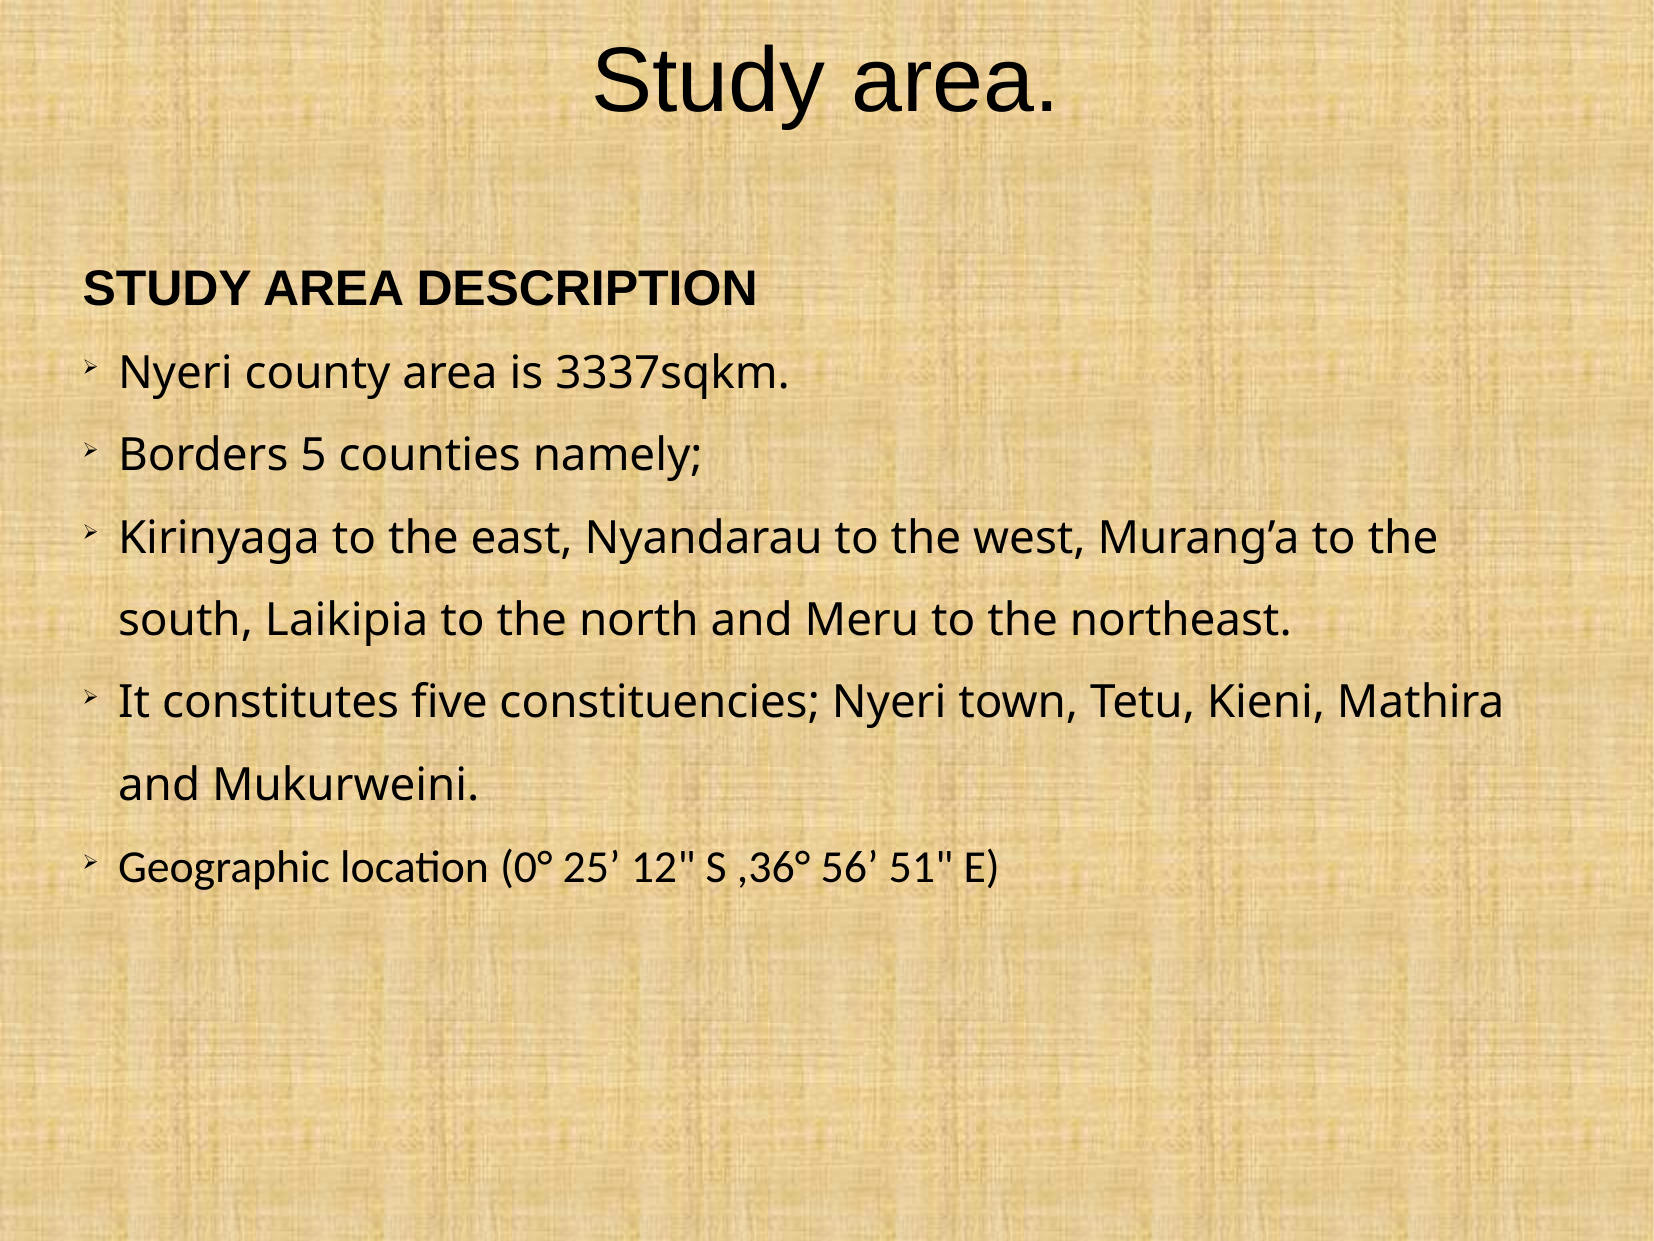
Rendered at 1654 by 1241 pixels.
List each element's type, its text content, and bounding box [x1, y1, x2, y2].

picture [0, 0, 1654, 1241]
text_box STUDY AREA DESCRIPTION Nyeri county area is 3337sqkm. Borders 5 counties namely; Kirinyaga to the east, Nyandarau to the west, Murang’a to the south, Laikipia to the north and Meru to the northeast. It constitutes five constituencies; Nyeri town, Tetu, Kieni, Mathira and Mukurweini. Geographic location (0° 25’ 12" S ,36° 56’ 51" E) [82, 224, 1570, 1229]
text_box Study area. [82, 29, 1570, 119]
